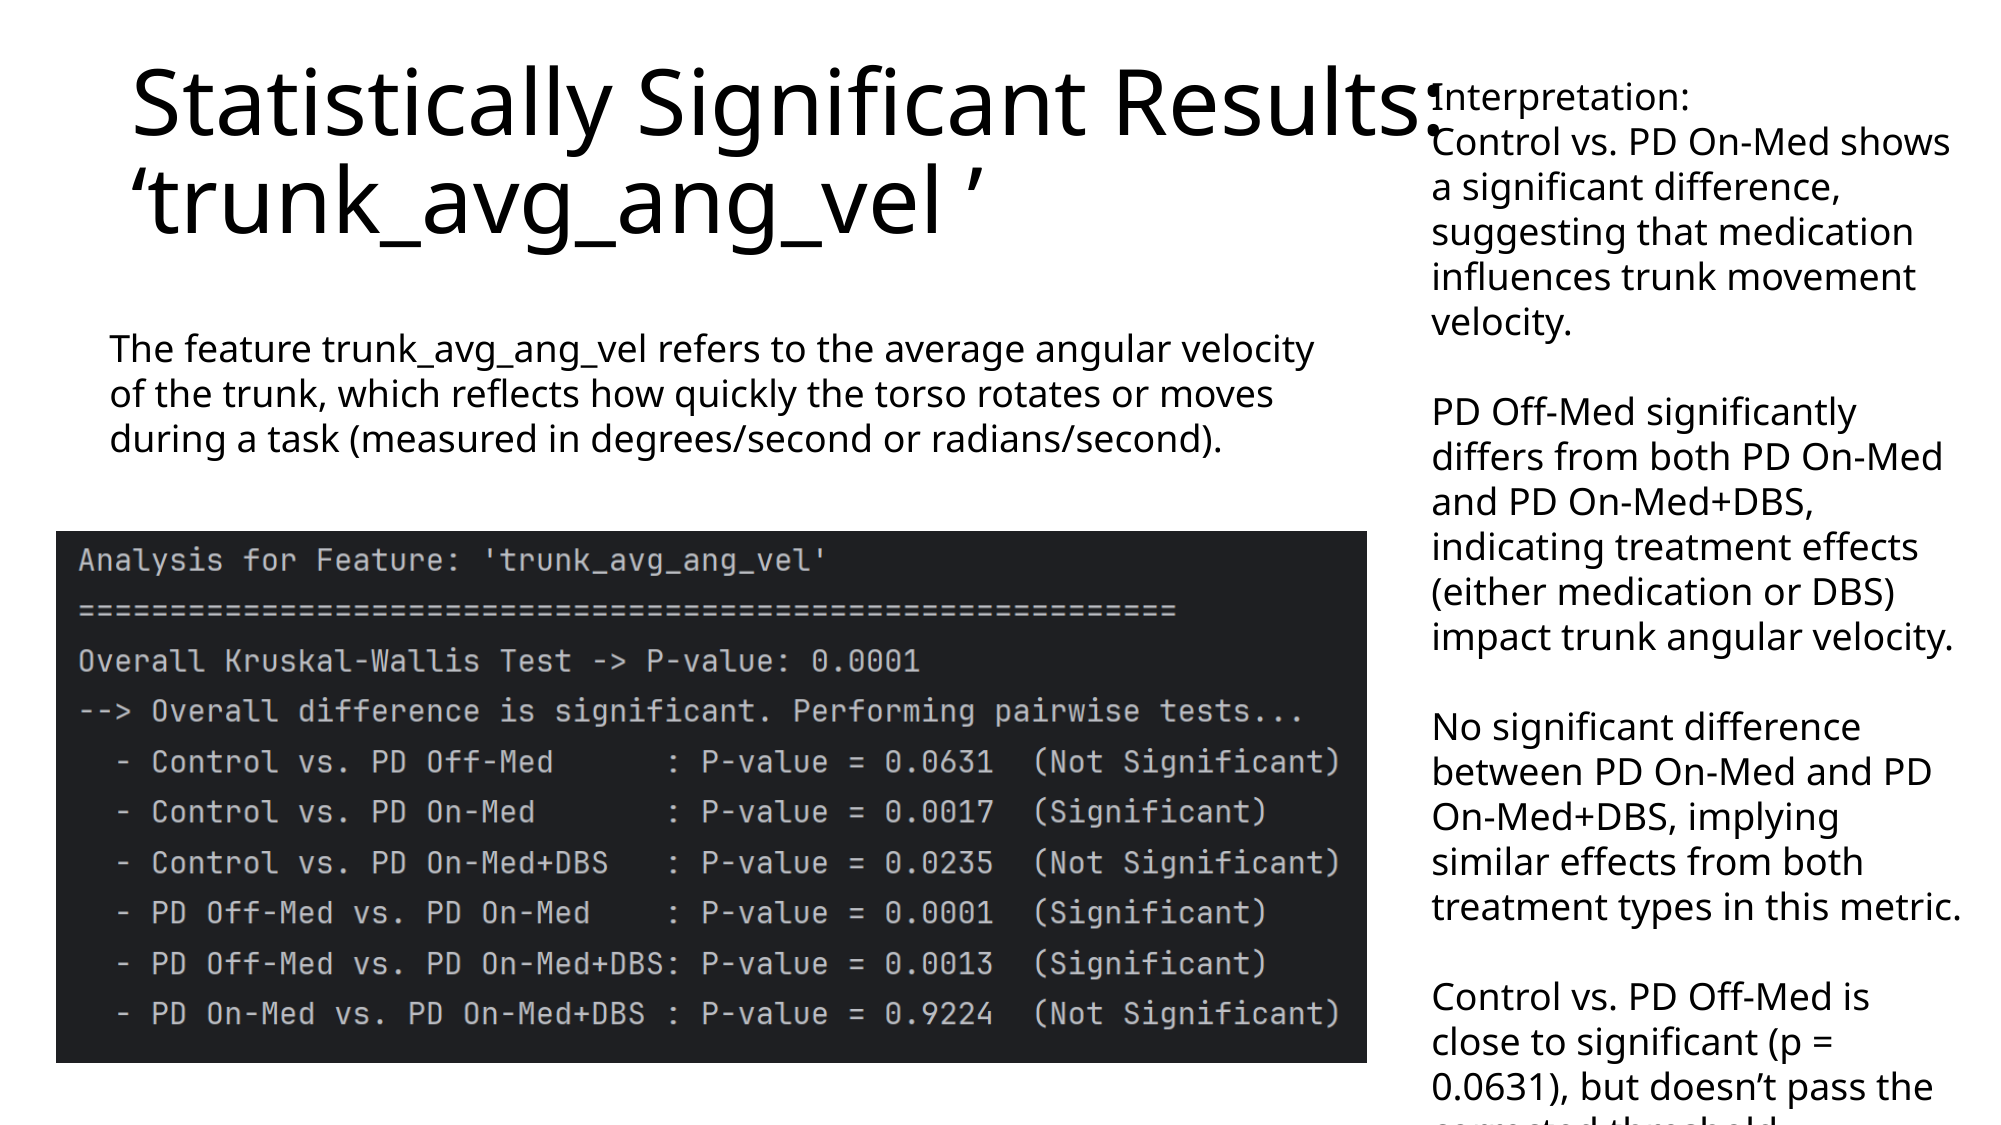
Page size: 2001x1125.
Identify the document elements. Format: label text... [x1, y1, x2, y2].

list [56, 530, 1368, 1063]
text_box The feature trunk_avg_ang_vel refers to the average angular velocity of the trunk, which reflects how quickly the torso rotates or moves during a task (measured in degrees/second or radians/second). [94, 318, 1357, 468]
title Statistically Significant Results: ‘trunk_avg_ang_vel ’ [116, 46, 1842, 264]
text_box Interpretation: Control vs. PD On-Med shows a significant difference, suggesting that medication influences trunk movement velocity. PD Off-Med significantly differs from both PD On-Med and PD On-Med+DBS, indicating treatment effects (either medication or DBS) impact trunk angular velocity. No significant difference between PD On-Med and PD On-Med+DBS, implying similar effects from both treatment types in this metric. Control vs. PD Off-Med is close to significant (p = 0.0631), but doesn’t pass the corrected threshold. [1416, 65, 1982, 1125]
